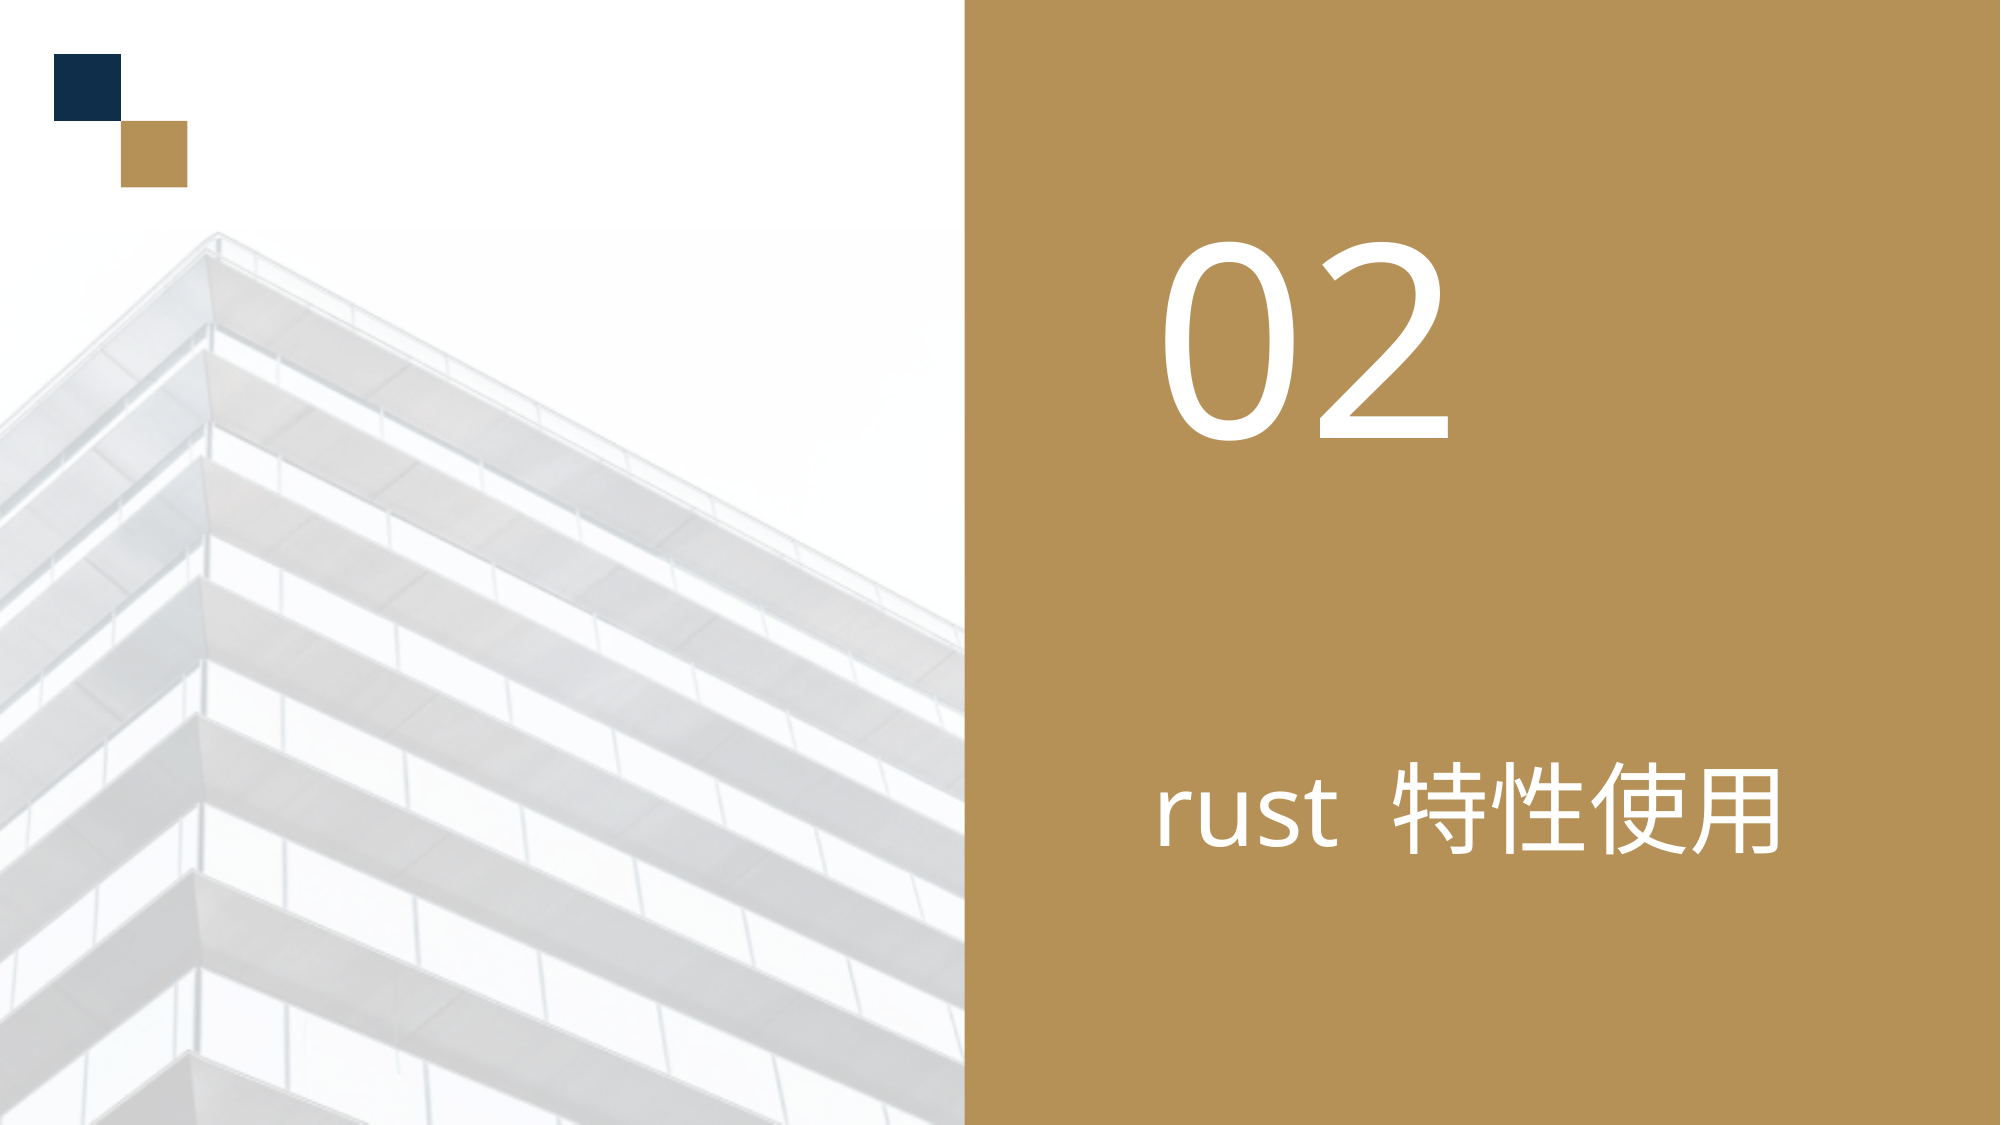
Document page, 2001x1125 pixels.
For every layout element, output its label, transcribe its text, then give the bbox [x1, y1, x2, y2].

picture [0, 0, 964, 1125]
title rust 特性使用 [1152, 704, 1836, 905]
list 02 [1152, 80, 1695, 551]
